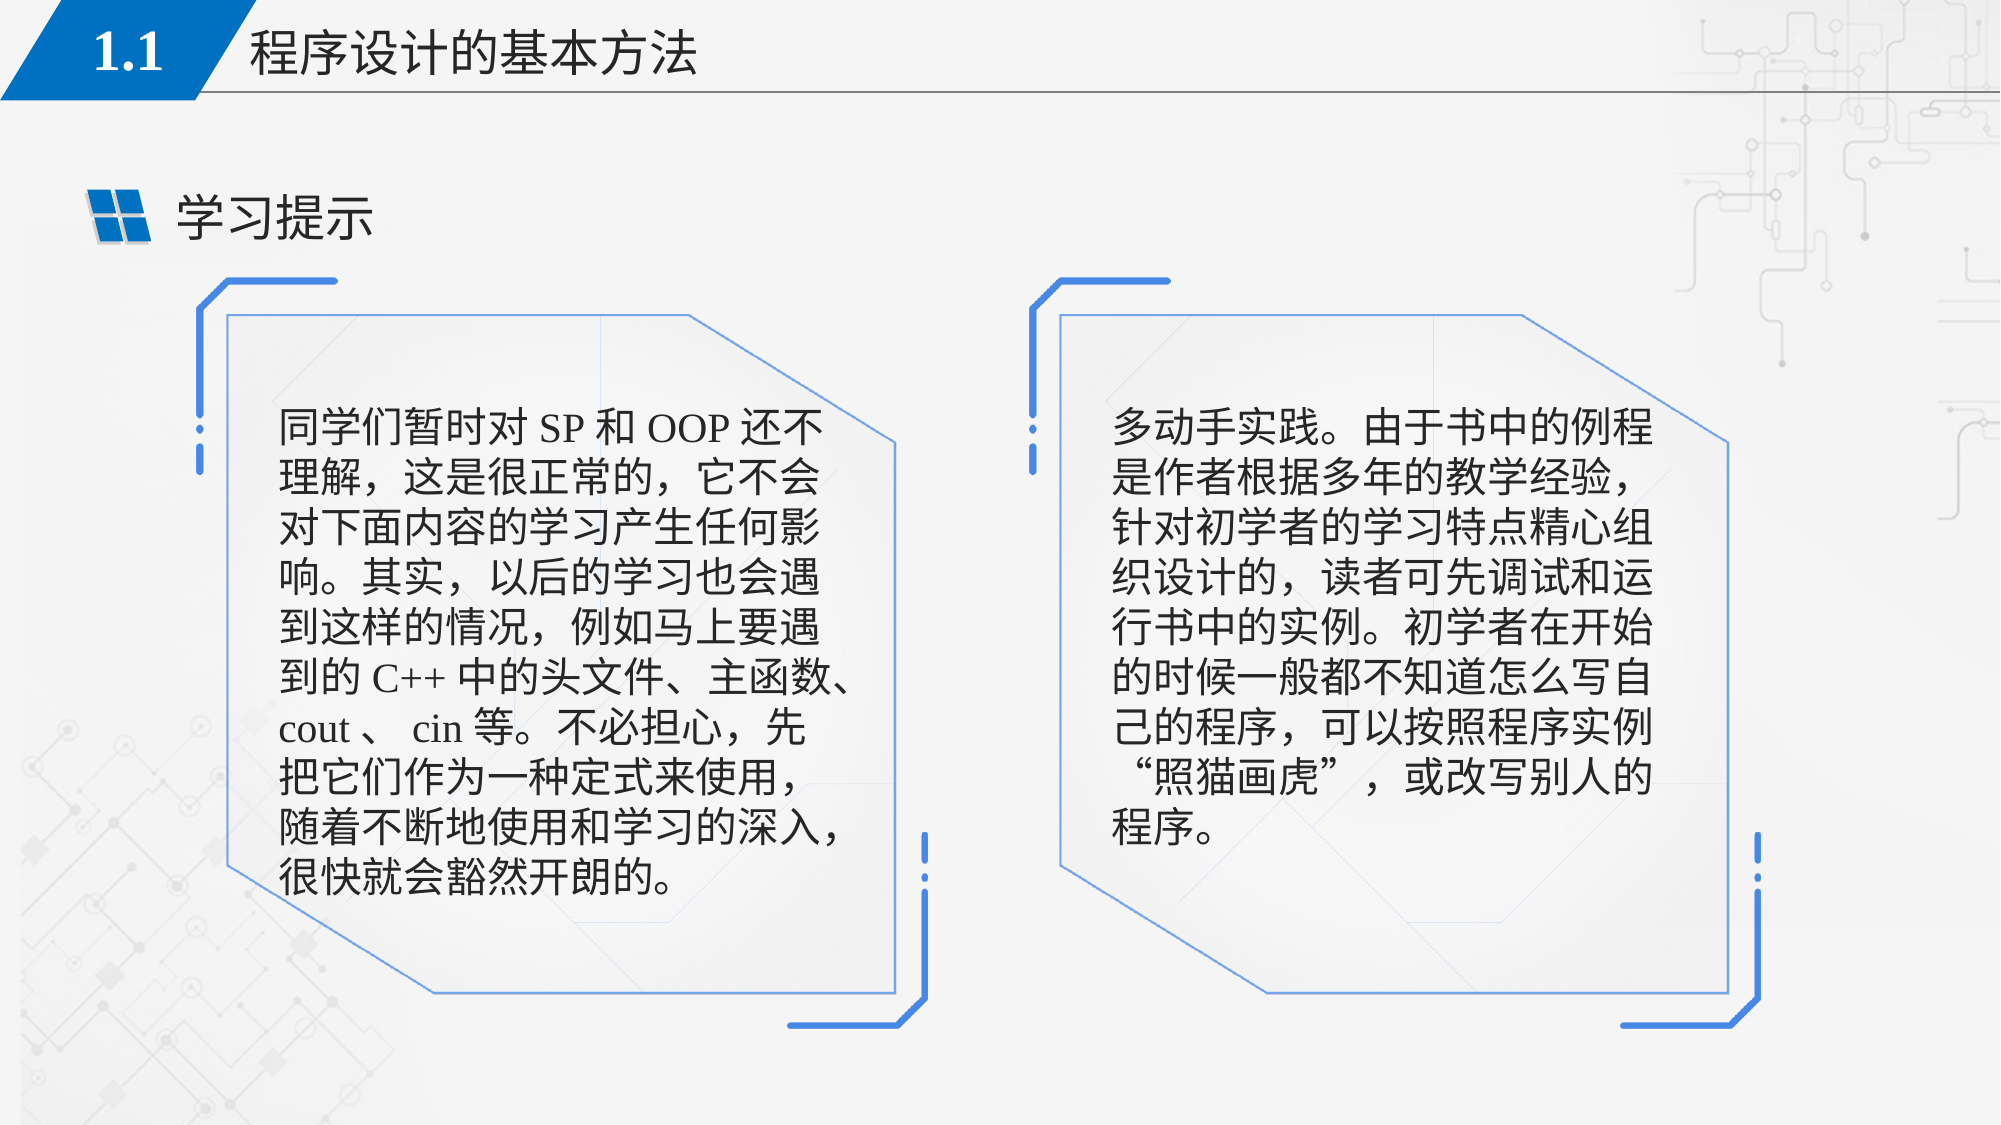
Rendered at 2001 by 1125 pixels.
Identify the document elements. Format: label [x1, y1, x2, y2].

picture [0, 0, 2001, 1125]
text_box [84, 178, 1060, 255]
picture [0, 0, 60, 98]
